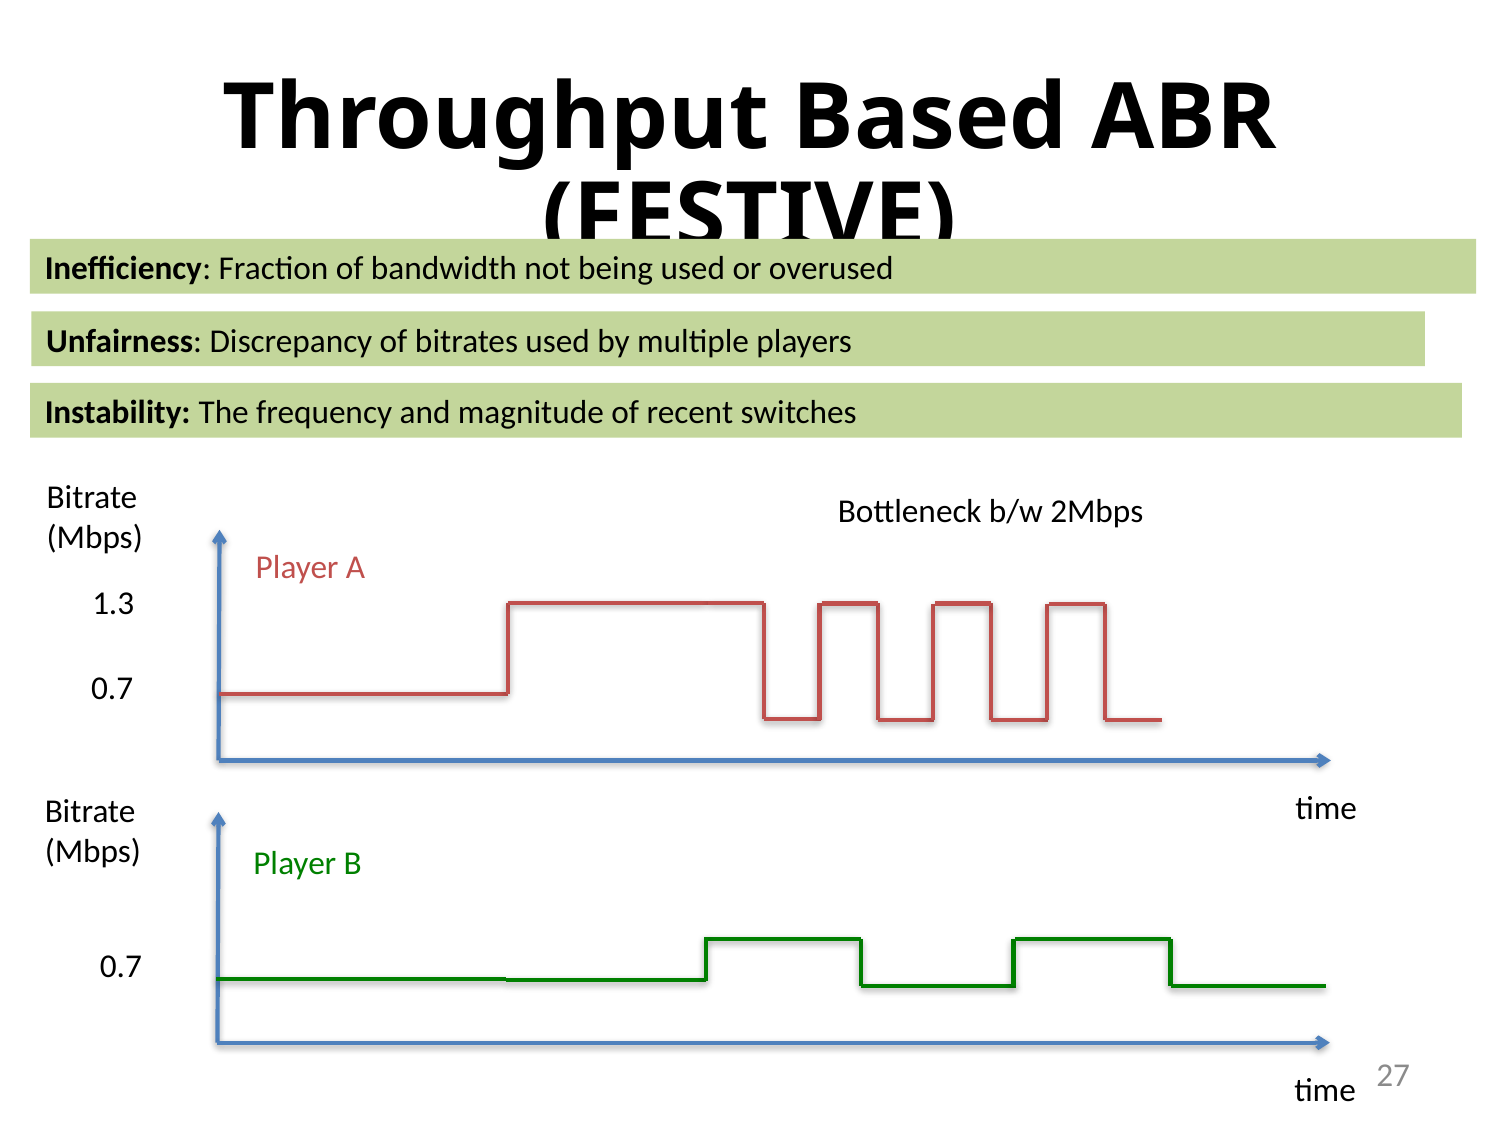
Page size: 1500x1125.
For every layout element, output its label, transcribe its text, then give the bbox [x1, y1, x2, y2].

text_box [707, 602, 1162, 721]
text_box Bottleneck b/w 2Mbps [823, 481, 1319, 536]
title Throughput Based ABR (FESTIVE) [103, 59, 1397, 238]
text_box Player A [240, 538, 440, 593]
text_box 0.7 [76, 658, 171, 714]
text_box 0.7 [85, 936, 180, 992]
text_box 27 [1074, 1042, 1425, 1103]
text_box Player B [238, 833, 436, 889]
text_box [705, 938, 1326, 987]
text_box Instability: The frequency and magnitude of recent switches [30, 382, 1462, 438]
text_box time [1279, 1061, 1381, 1116]
text_box Unfairness: Discrepancy of bitrates used by multiple players [31, 311, 1425, 367]
text_box 1.3 [77, 573, 172, 629]
text_box Inefficiency: Fraction of bandwidth not being used or overused [29, 238, 1477, 294]
text_box Bitrate (Mbps) [30, 781, 207, 877]
text_box Bitrate (Mbps) [31, 467, 209, 563]
text_box time [1280, 778, 1382, 834]
